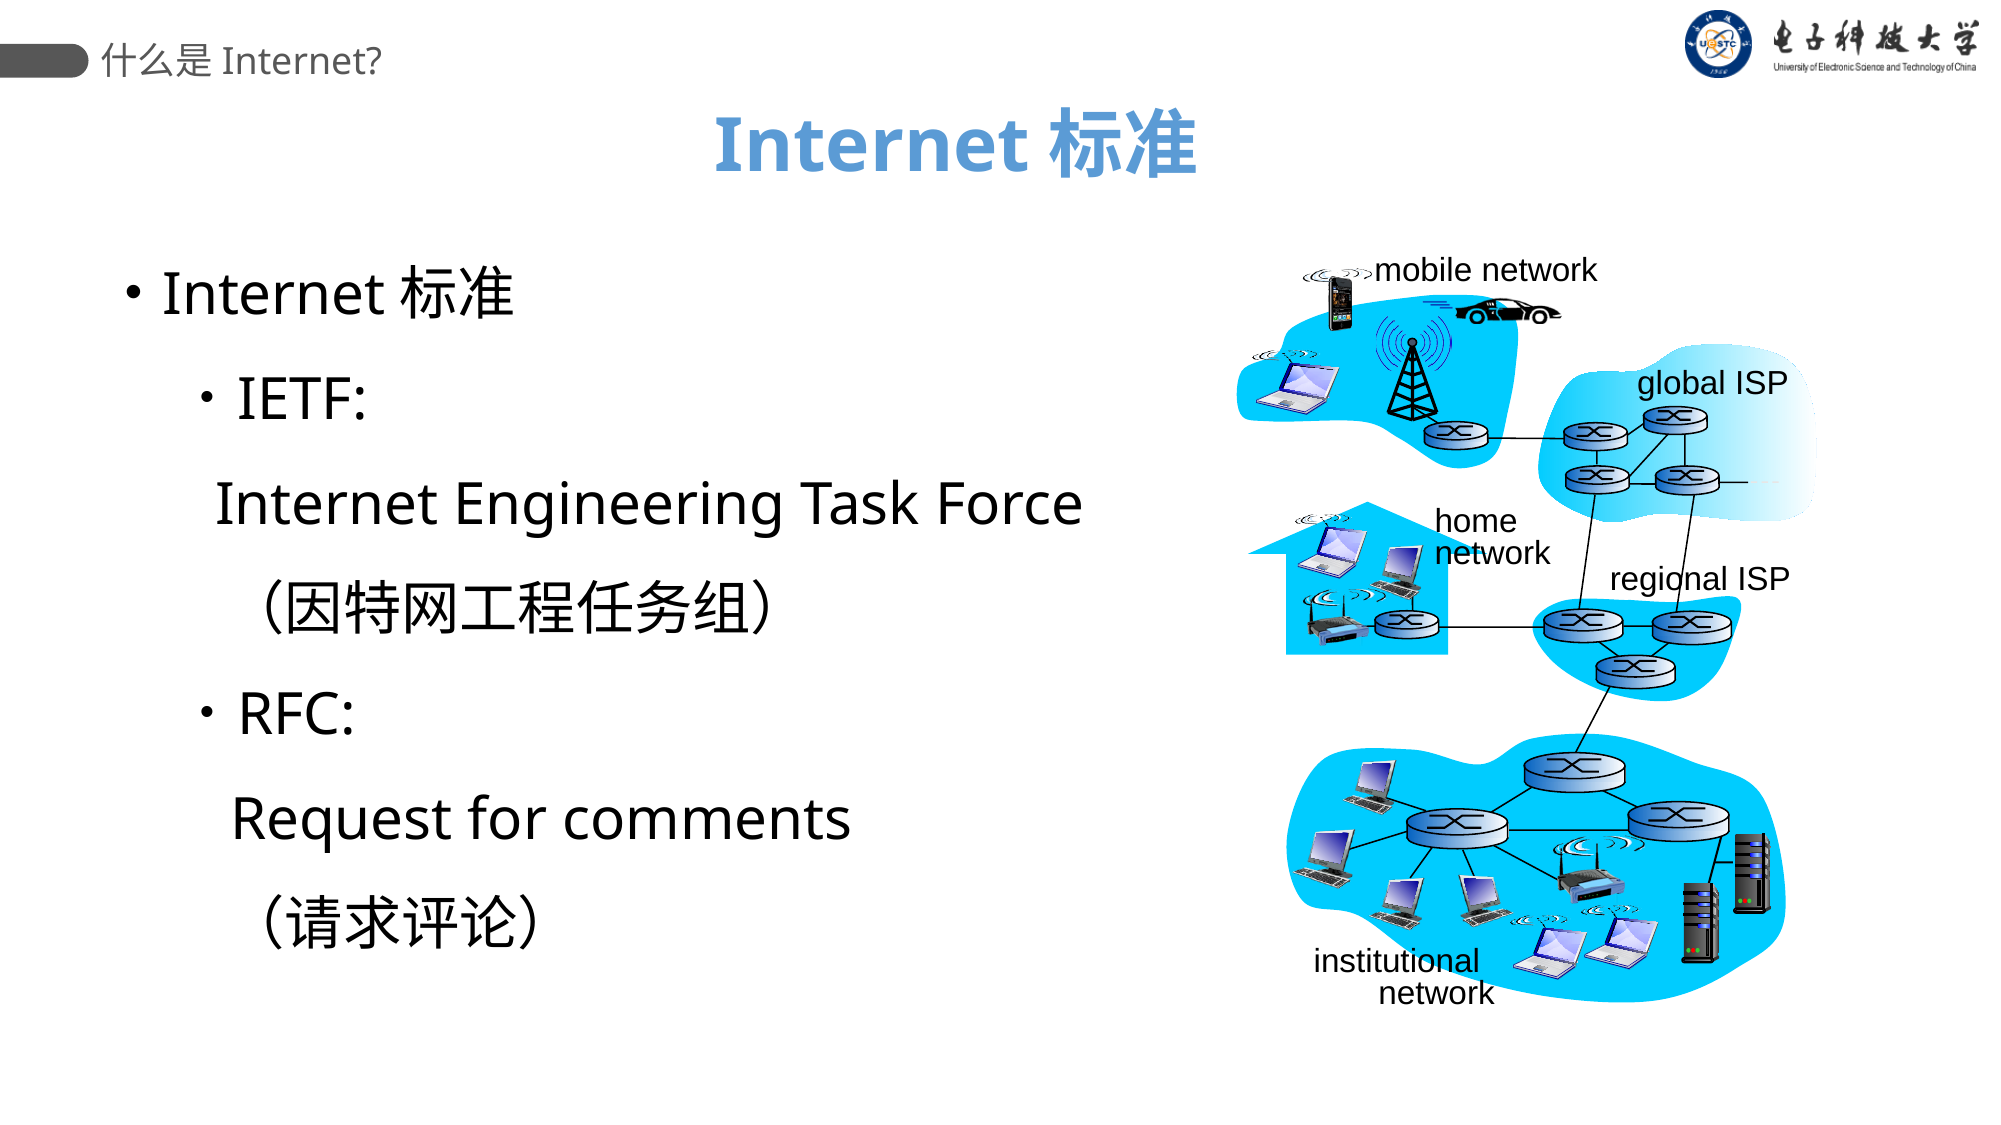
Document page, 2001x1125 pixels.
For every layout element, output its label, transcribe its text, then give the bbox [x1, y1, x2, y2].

picture [1685, 10, 1979, 78]
text_box 什么是Internet? [100, 28, 450, 91]
text_box [380, 80, 1656, 240]
text_box Internet标准 IETF: Internet Engineering Task Force （因特网工程任务组） RFC: Request for comments （请求评论） [109, 213, 1272, 1076]
text_box Internet标准 [699, 99, 1236, 196]
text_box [1235, 240, 1818, 1019]
